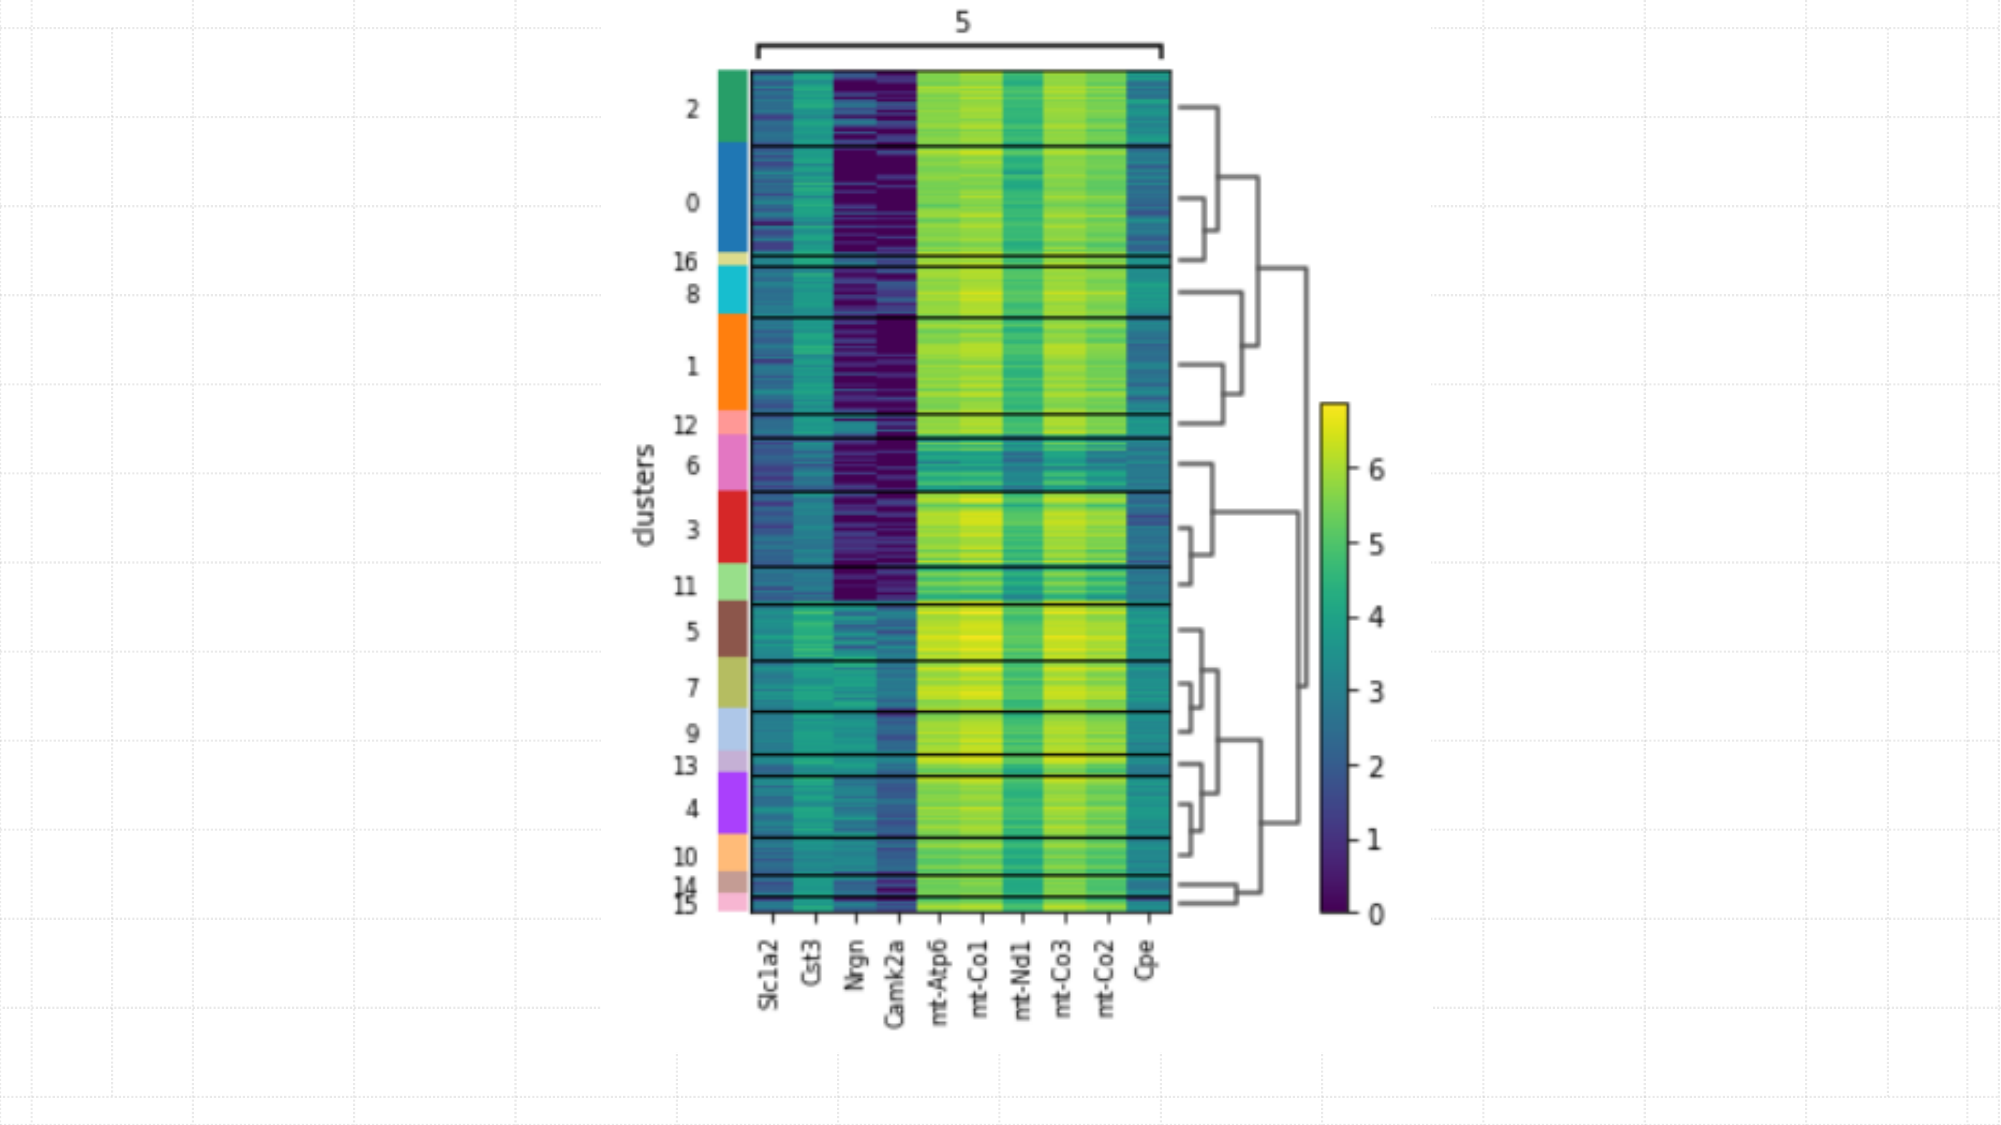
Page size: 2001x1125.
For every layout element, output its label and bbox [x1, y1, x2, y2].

picture [601, 0, 1431, 1052]
